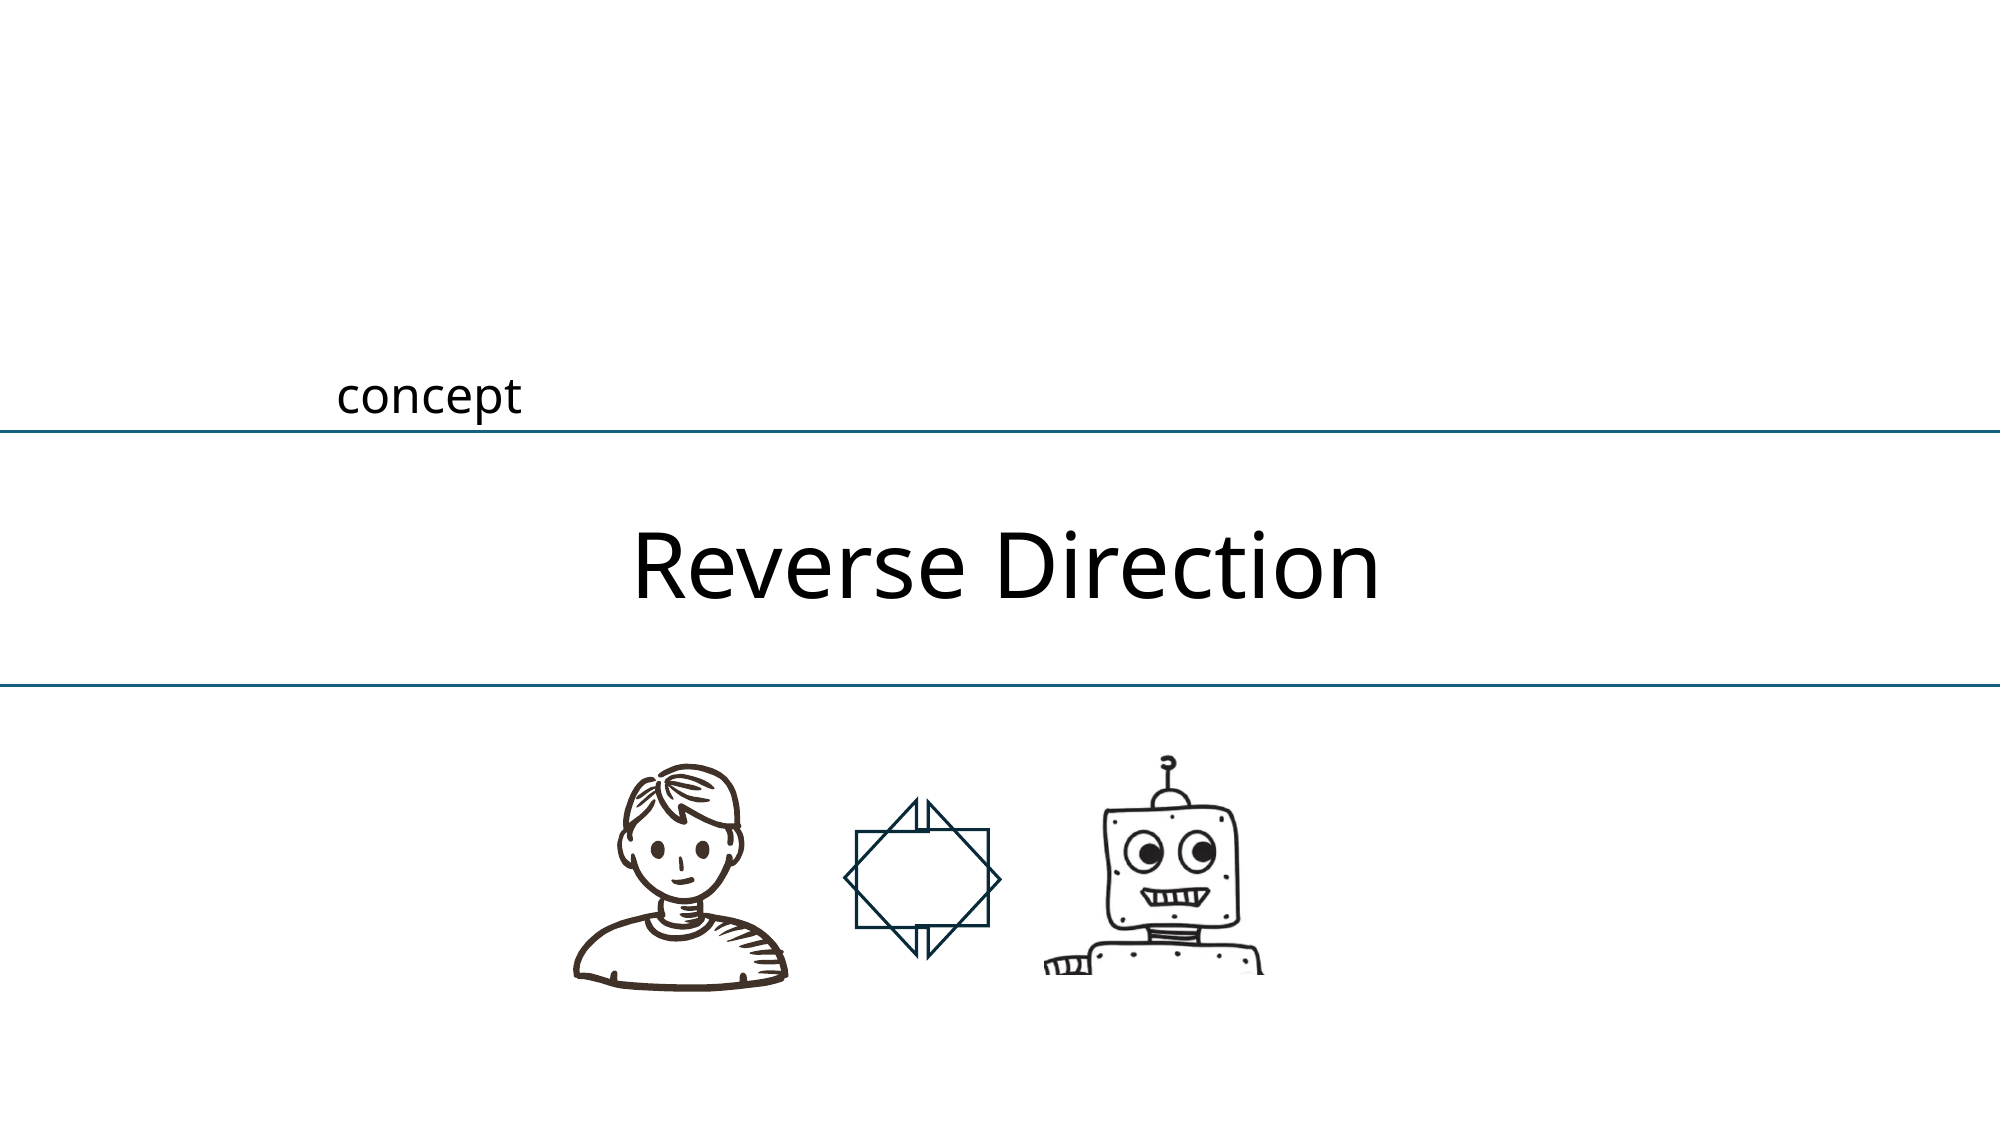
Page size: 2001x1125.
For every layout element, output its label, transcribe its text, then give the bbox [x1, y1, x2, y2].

text_box [842, 796, 990, 959]
text_box [854, 892, 890, 930]
text_box [926, 798, 955, 828]
text_box Reverse Direction [610, 499, 1404, 624]
text_box [990, 866, 1003, 893]
text_box concept [321, 355, 538, 430]
text_box [919, 928, 958, 961]
picture [1043, 742, 1290, 976]
text_box [573, 763, 789, 992]
text_box [854, 829, 886, 864]
